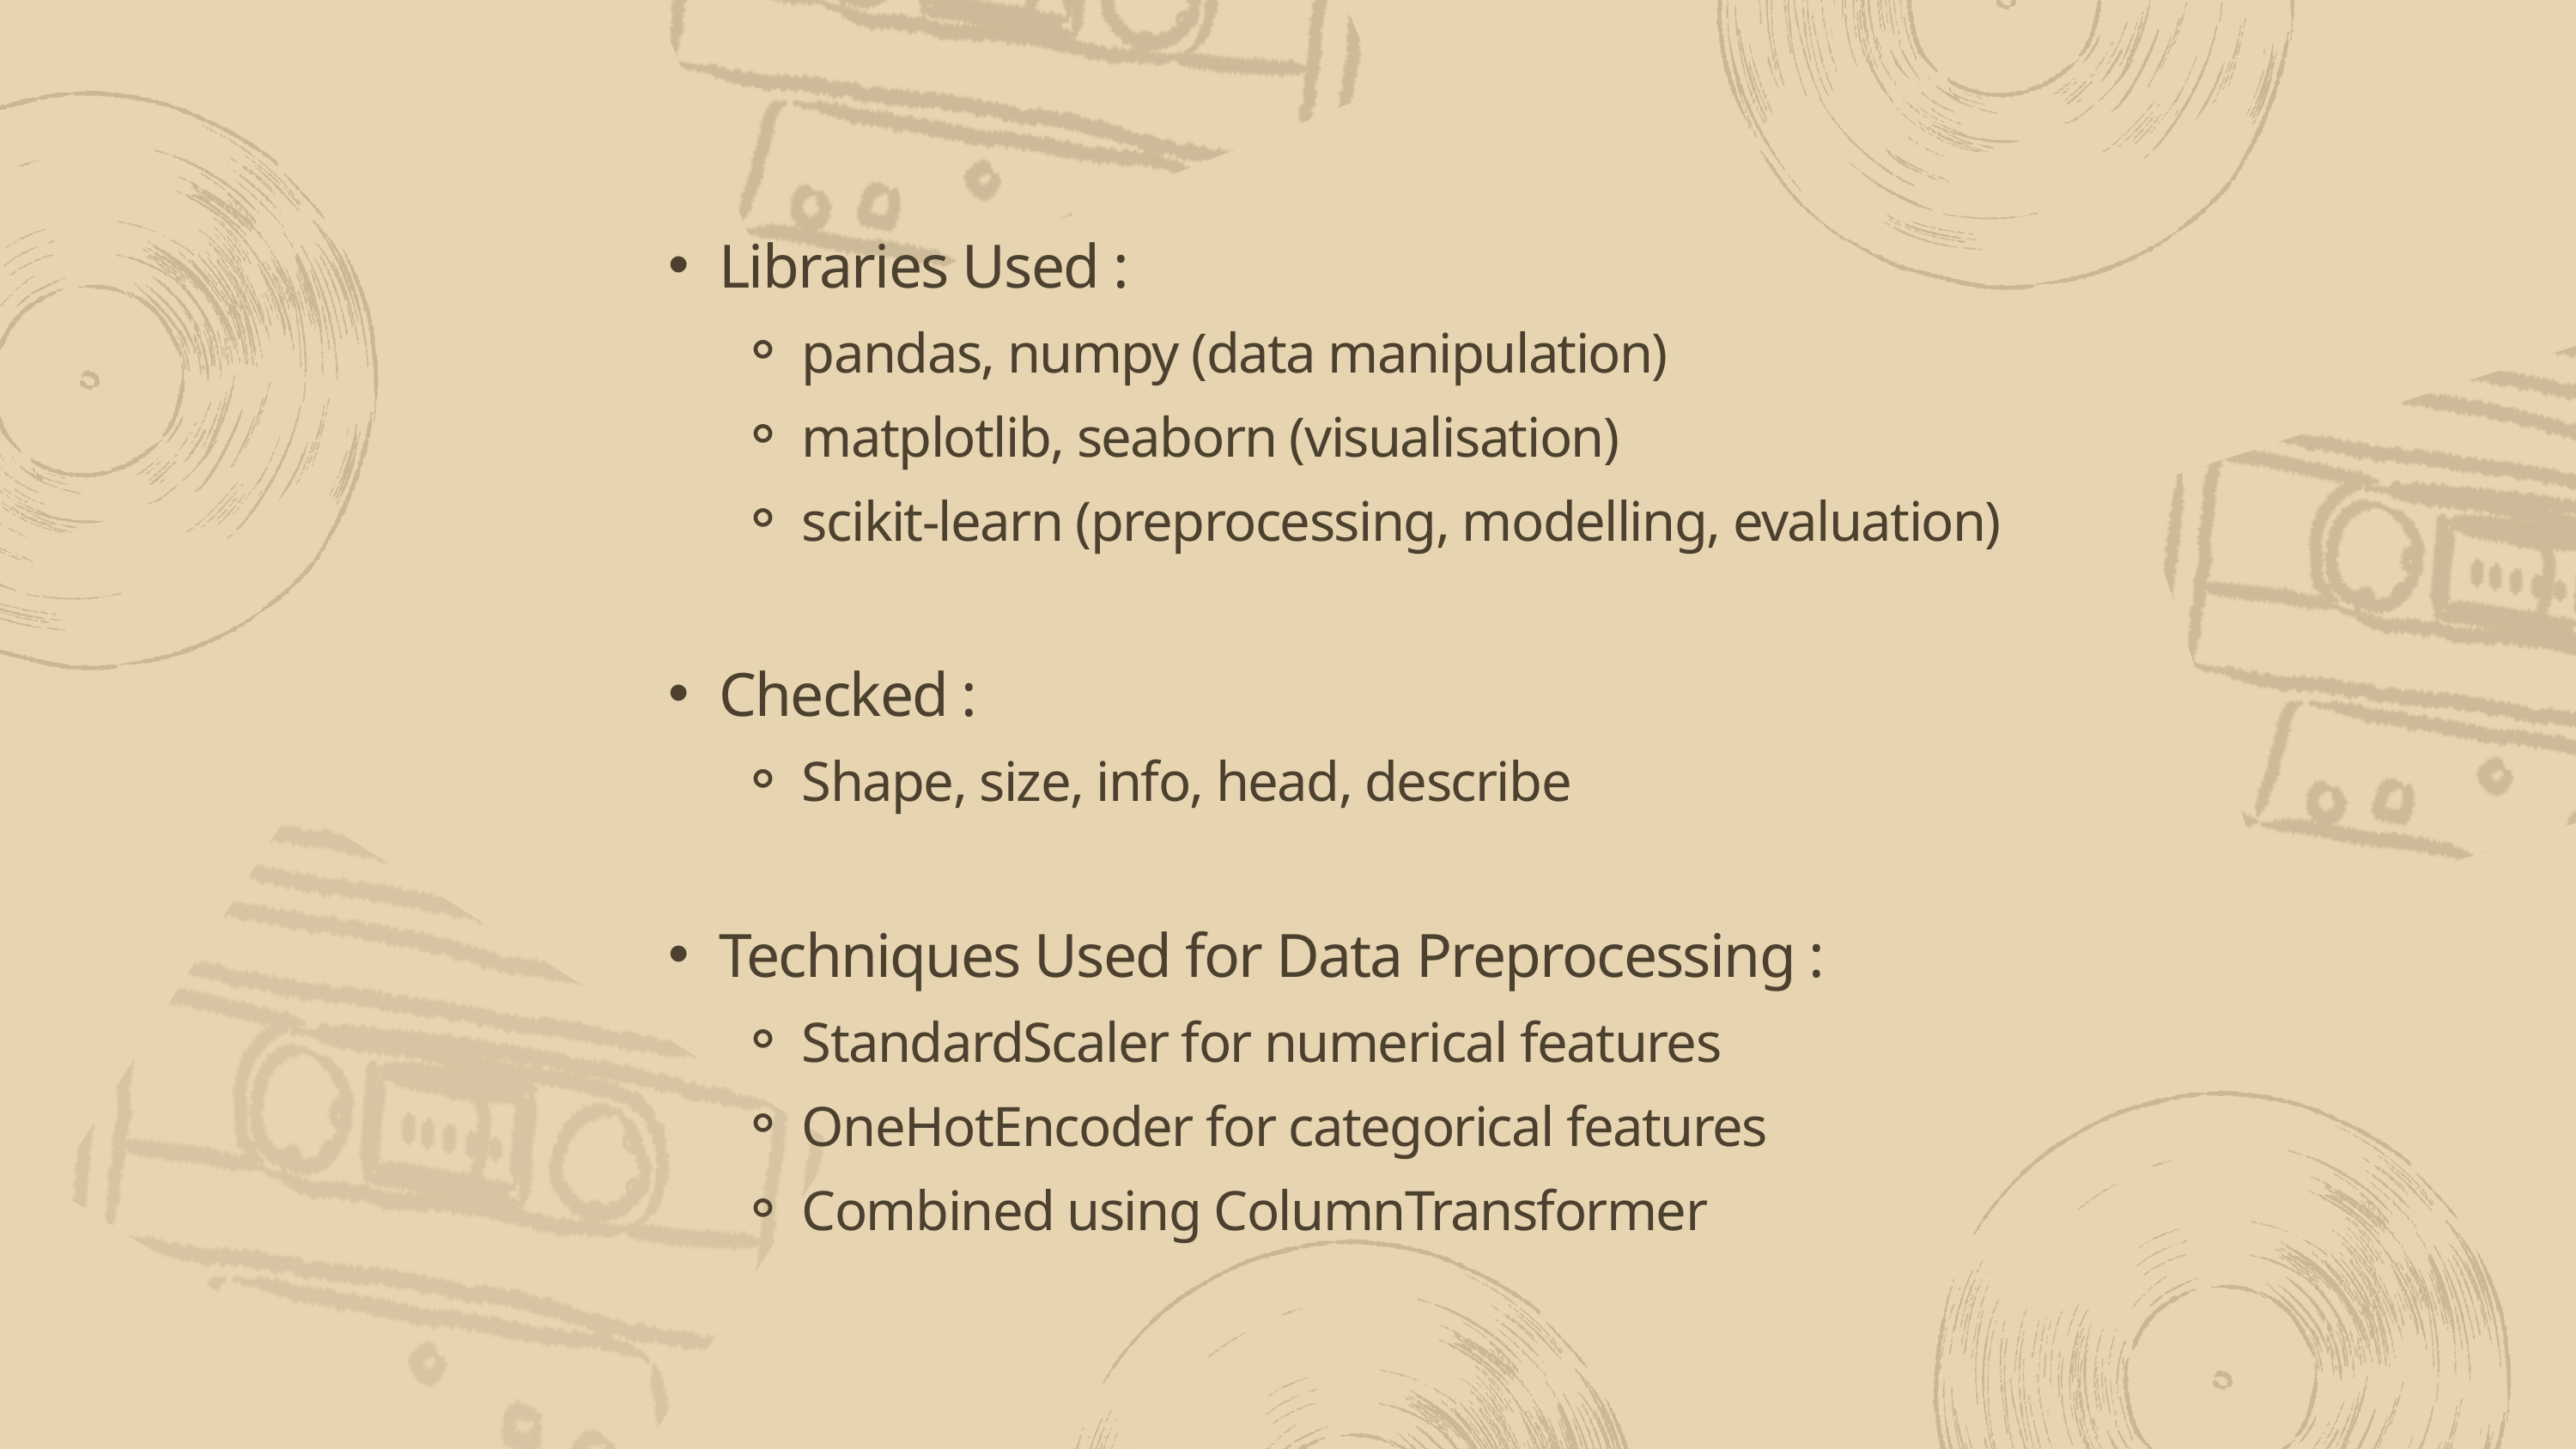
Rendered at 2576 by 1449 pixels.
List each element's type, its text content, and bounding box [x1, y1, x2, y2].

text_box [0, 90, 379, 670]
text_box Libraries Used : pandas, numpy (data manipulation) matplotlib, seaborn (visualisation) scikit-learn (preprocessing, modelling, evaluation) Checked : Shape, size, info, head, describe Techniques Used for Data Preprocessing : StandardScaler for numerical features OneHotEncoder for categorical features Combined using ColumnTransformer [617, 207, 2166, 1241]
text_box [1062, 1241, 1641, 1449]
text_box [1933, 1090, 2512, 1449]
text_box [1716, 0, 2295, 290]
text_box [2166, 345, 2576, 919]
text_box [52, 803, 775, 1449]
text_box [653, 0, 1381, 207]
